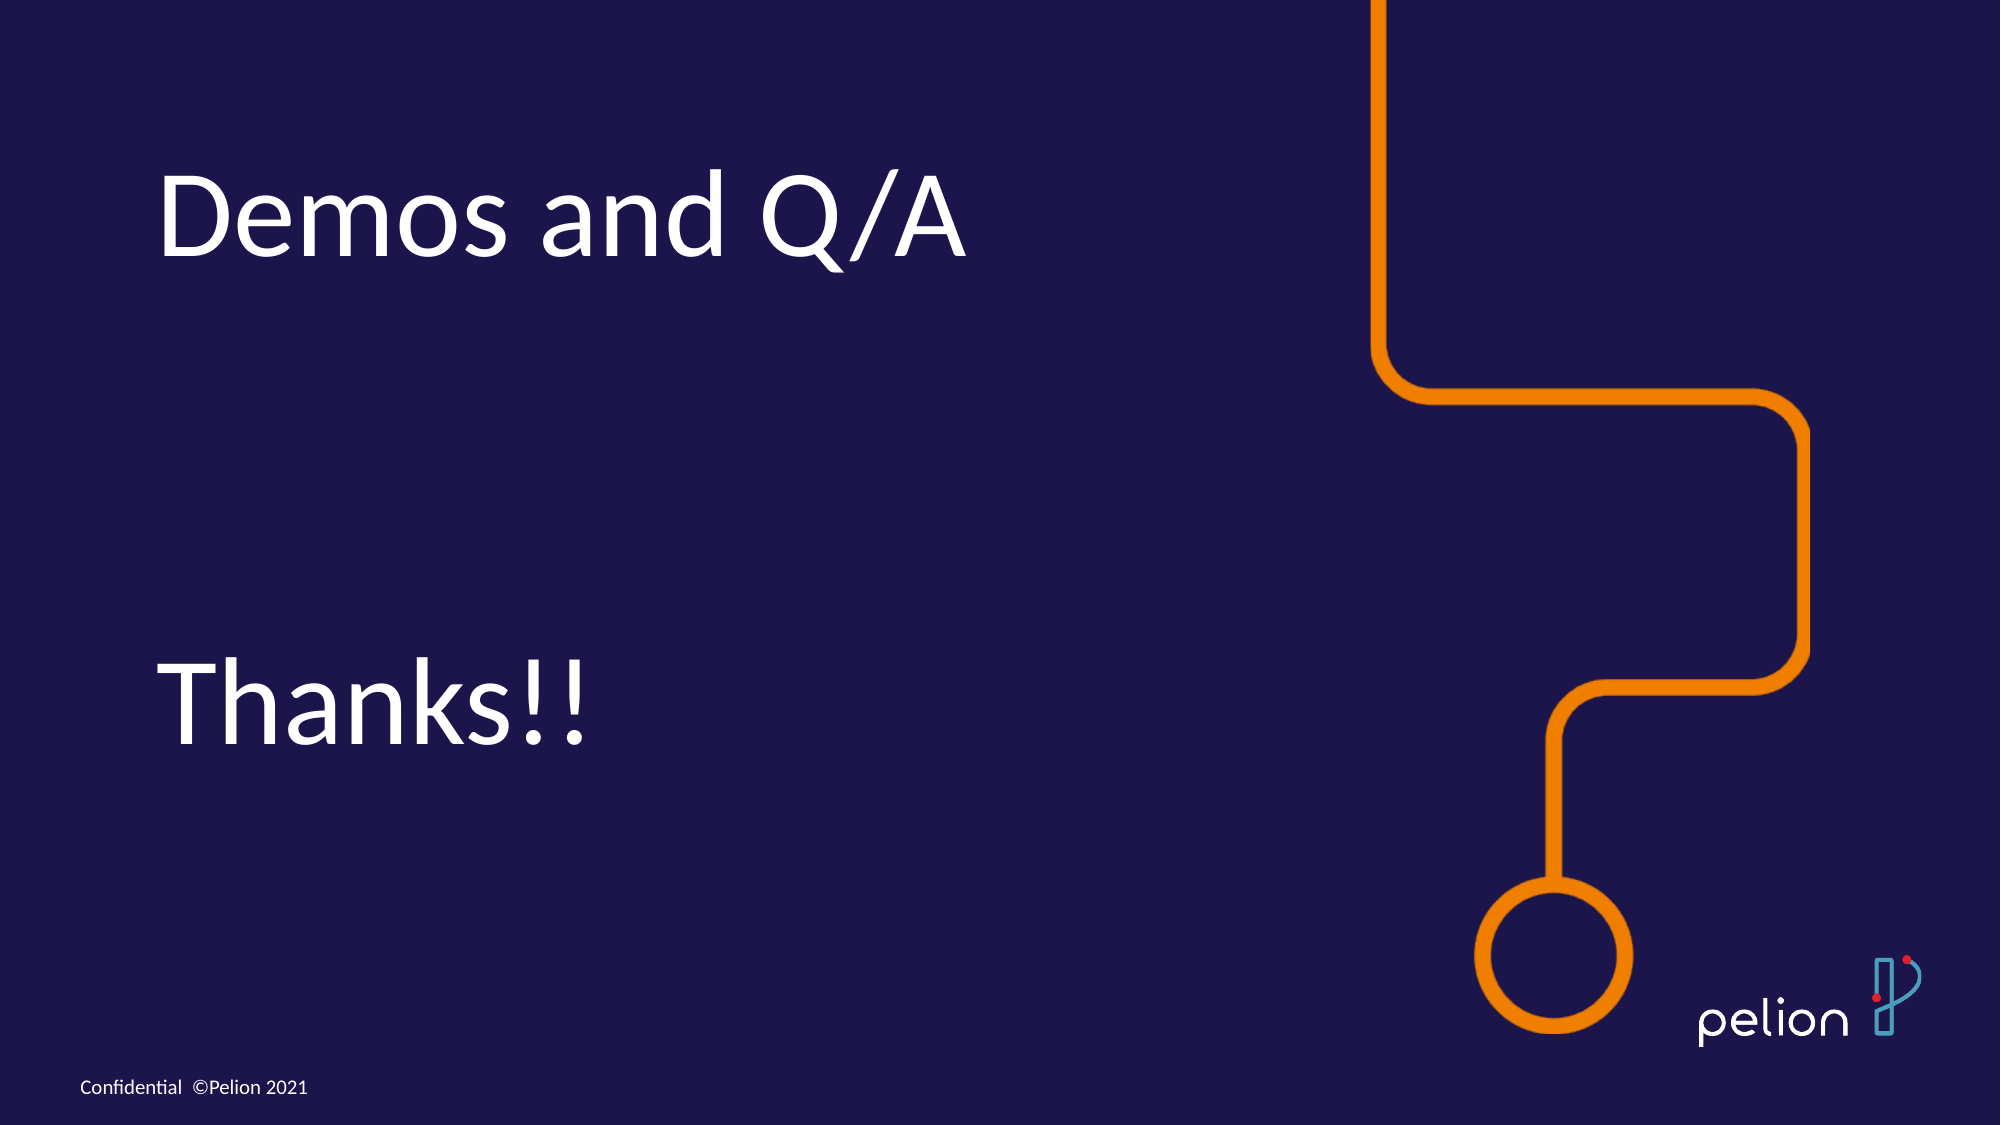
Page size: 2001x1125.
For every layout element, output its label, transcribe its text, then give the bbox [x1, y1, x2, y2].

list Demos and Q/A Thanks!! [100, 131, 1260, 956]
